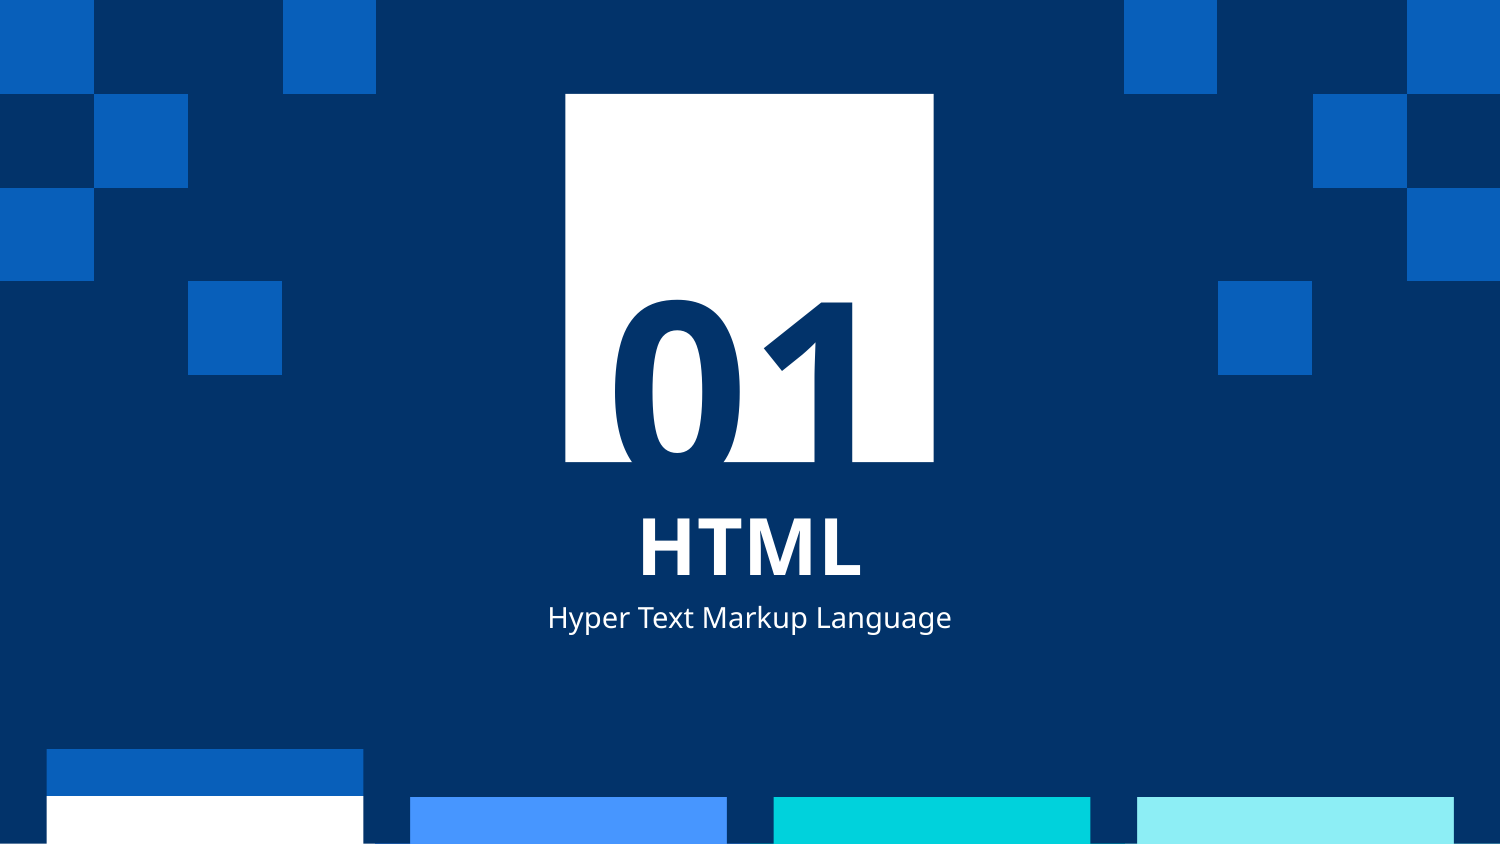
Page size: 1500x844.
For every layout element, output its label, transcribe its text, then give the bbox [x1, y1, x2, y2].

title HTML [344, 493, 1156, 594]
subtitle Hyper Text Markup Language [410, 584, 1090, 647]
title 01 [562, 300, 938, 462]
